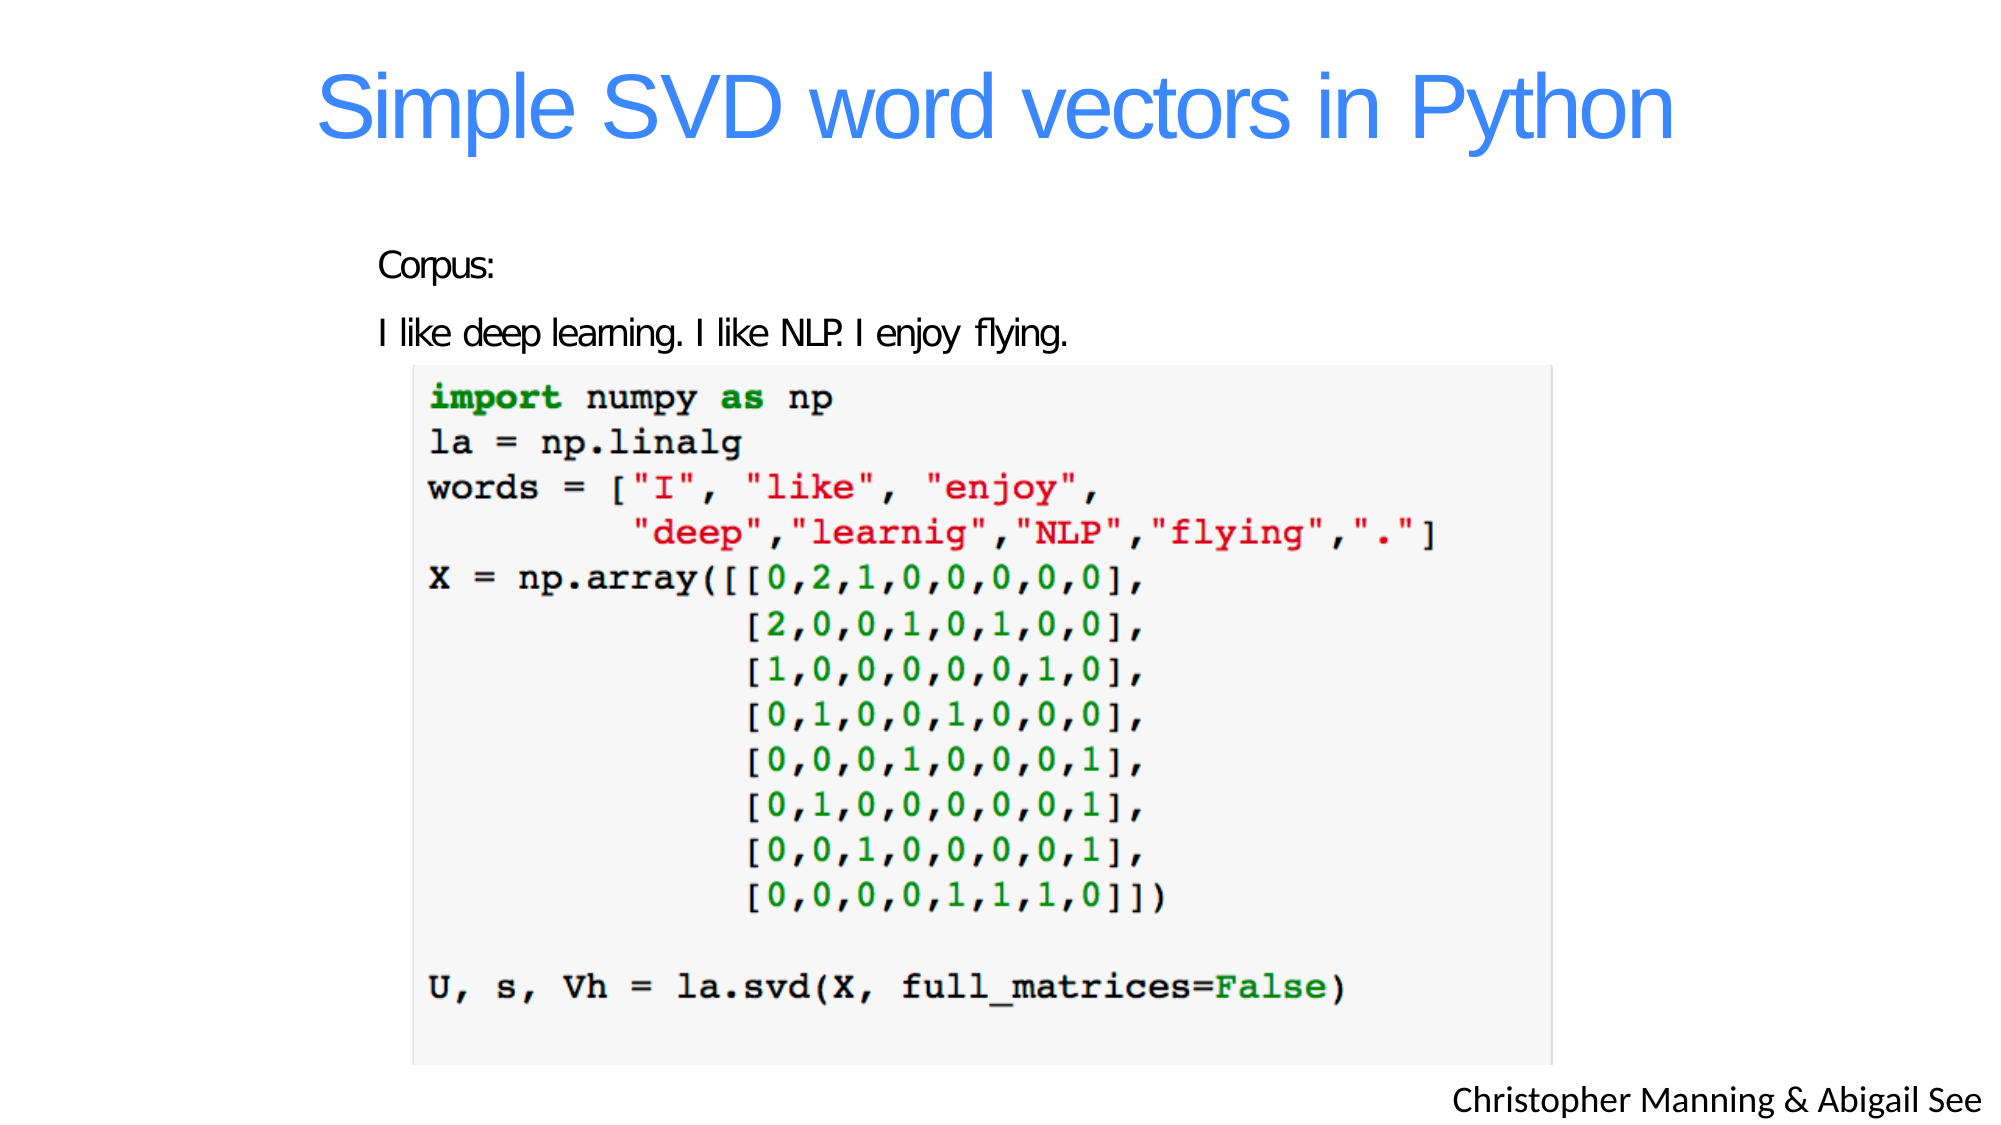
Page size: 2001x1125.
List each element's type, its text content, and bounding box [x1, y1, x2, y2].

text_box [412, 365, 1553, 1065]
text_box Corpus: I like deep learning. I like NLP. I enjoy ﬂying. [374, 216, 1490, 354]
title Simple SVD word vectors in Python [312, 45, 1813, 236]
text_box Christopher Manning & Abigail See [1435, 1090, 2000, 1121]
